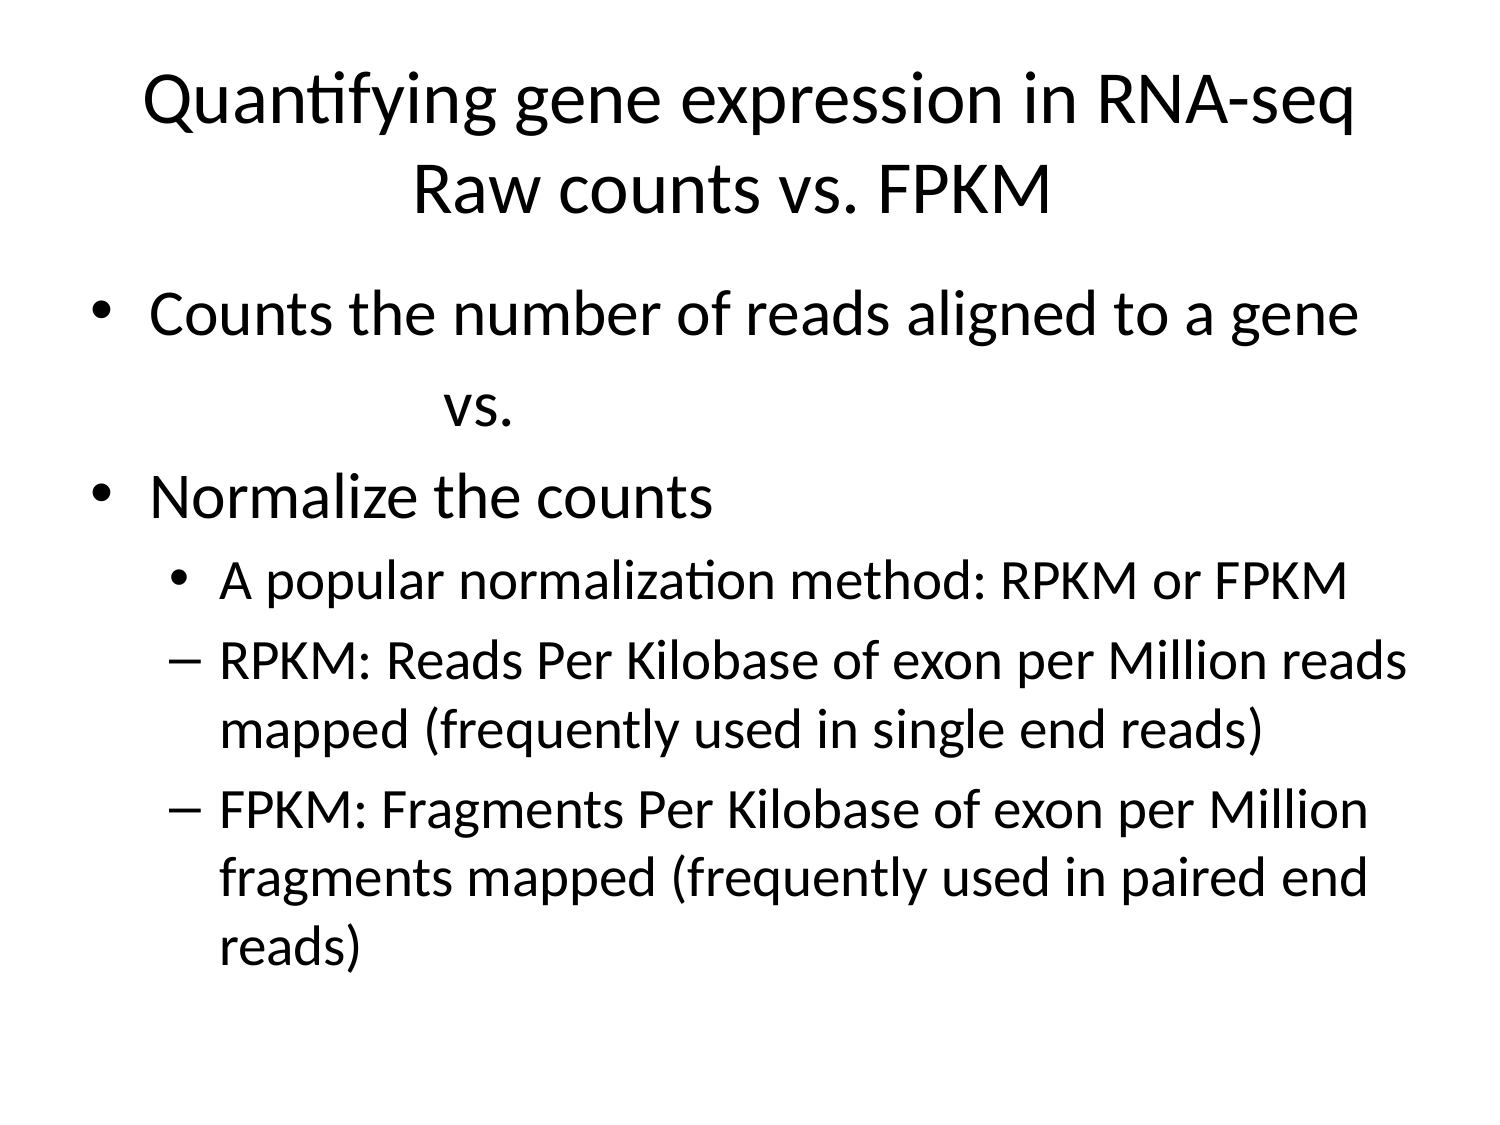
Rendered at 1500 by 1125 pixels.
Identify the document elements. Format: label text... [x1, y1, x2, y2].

list Counts the number of reads aligned to a gene vs. Normalize the counts A popular normalization method: RPKM or FPKM RPKM: Reads Per Kilobase of exon per Million reads mapped (frequently used in single end reads) FPKM: Fragments Per Kilobase of exon per Million fragments mapped (frequently used in paired end reads) [74, 262, 1426, 1006]
title Quantifying gene expression in RNA-seq Raw counts vs. FPKM [74, 44, 1426, 233]
